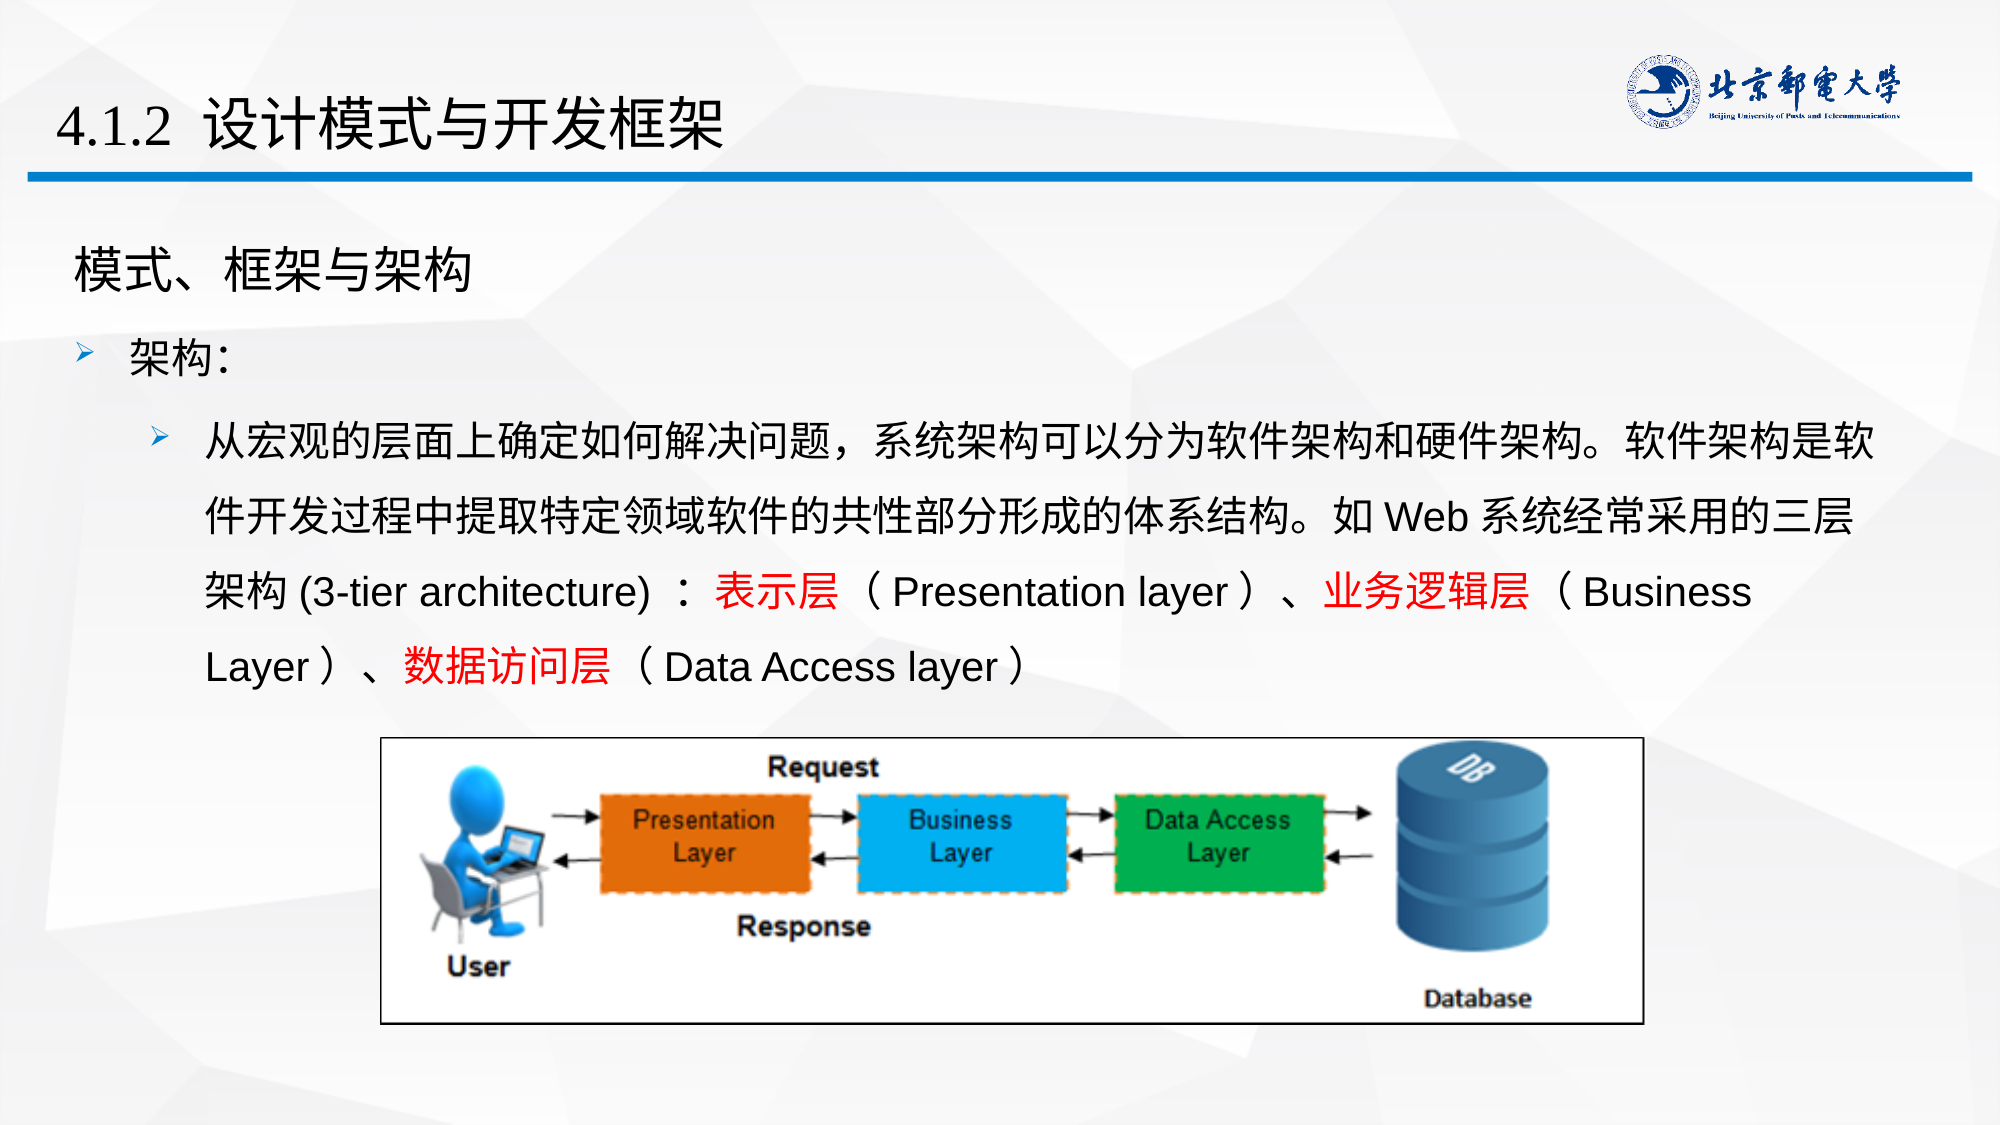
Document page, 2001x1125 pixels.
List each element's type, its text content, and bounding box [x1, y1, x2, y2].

text_box 模式、框架与架构 架构： 从宏观的层面上确定如何解决问题，系统架构可以分为软件架构和硬件架构。软件架构是软件开发过程中提取特定领域软件的共性部分形成的体系结构。如Web系统经常采用的三层架构(3-tier architecture) ：表示层（Presentation layer）、业务逻辑层（Business Layer）、数据访问层（Data Access layer） [41, 200, 1909, 698]
picture [0, 0, 2000, 1125]
title 4.1.2 设计模式与开发框架 [41, 52, 1188, 201]
